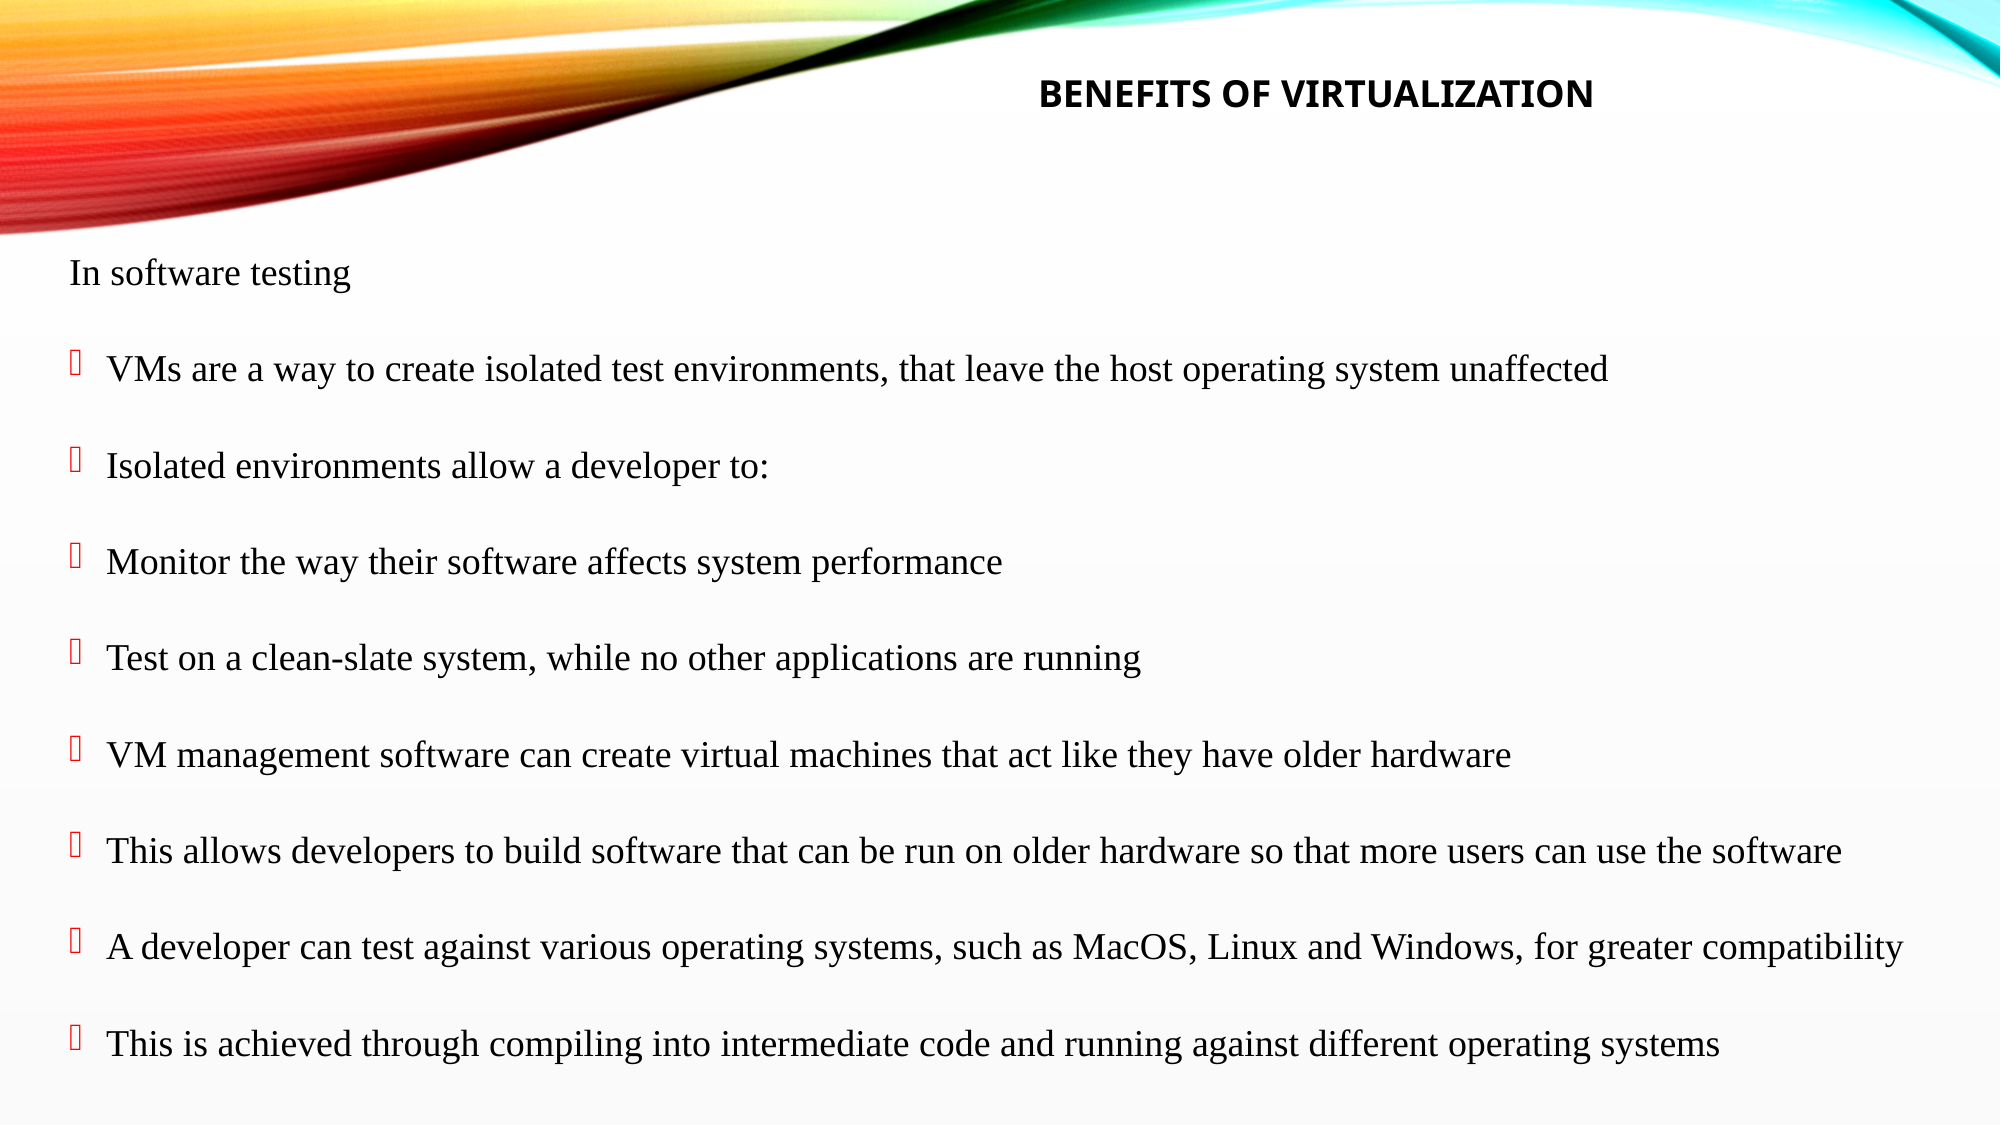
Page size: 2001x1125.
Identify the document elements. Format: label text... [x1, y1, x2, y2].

picture [0, 0, 2000, 237]
list In software testing VMs are a way to create isolated test environments, that leave the host operating system unaffected Isolated environments allow a developer to: Monitor the way their software affects system performance Test on a clean-slate system, while no other applications are running VM management software can create virtual machines that act like they have older hardware This allows developers to build software that can be run on older hardware so that more users can use the software A developer can test against various operating systems, such as MacOS, Linux and Windows, for greater compatibility This is achieved through compiling into intermediate code and running against different operating systems [54, 208, 1946, 1103]
title Benefits of Virtualization [756, 68, 1878, 208]
